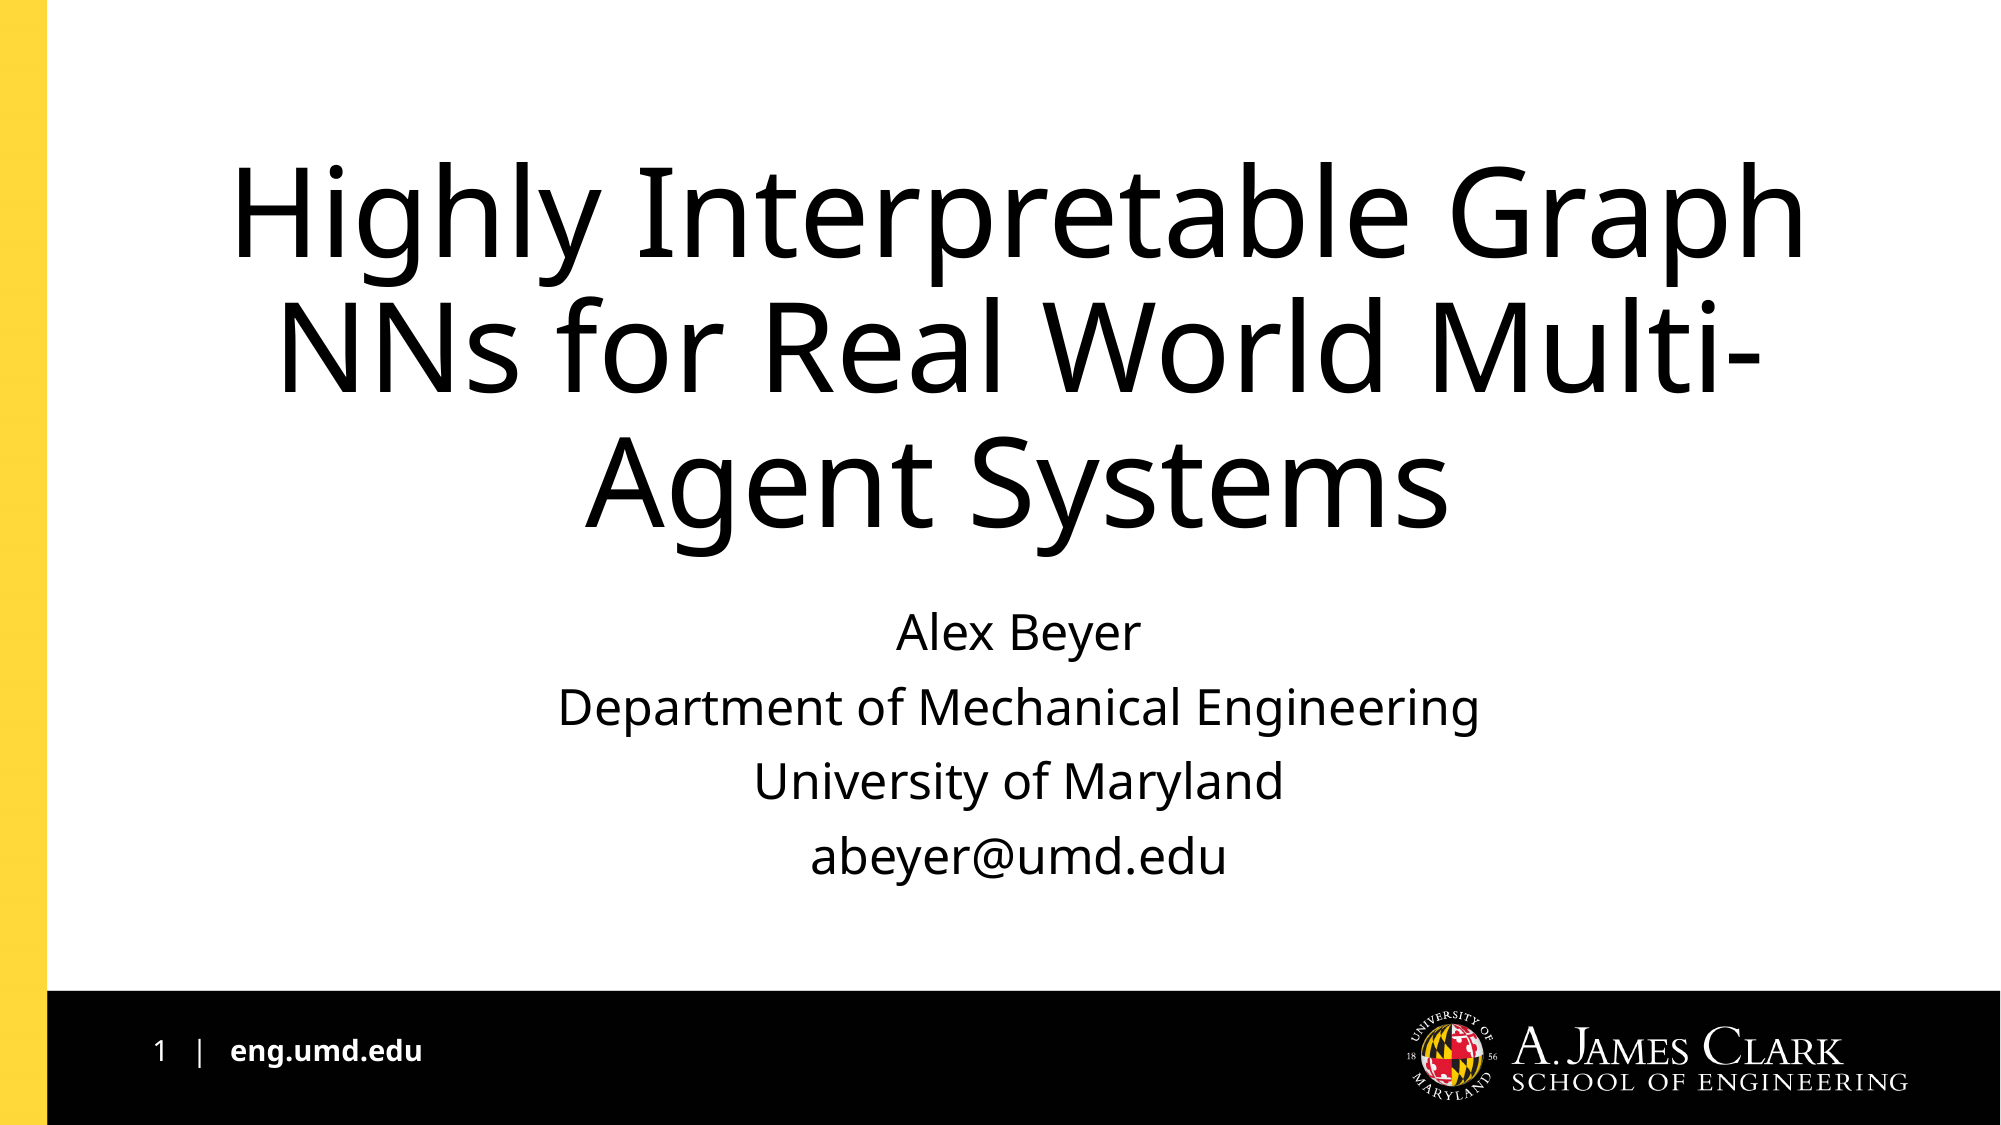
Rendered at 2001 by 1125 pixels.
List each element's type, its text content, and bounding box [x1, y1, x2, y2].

footer 1 | eng.umd.edu [137, 1022, 1338, 1082]
title Highly Interpretable Graph NNs for Real World Multi-Agent Systems [137, 110, 1902, 563]
subtitle Alex Beyer Department of Mechanical Engineering University of Maryland abeyer@umd.edu [137, 599, 1902, 846]
picture [0, 0, 2001, 1125]
